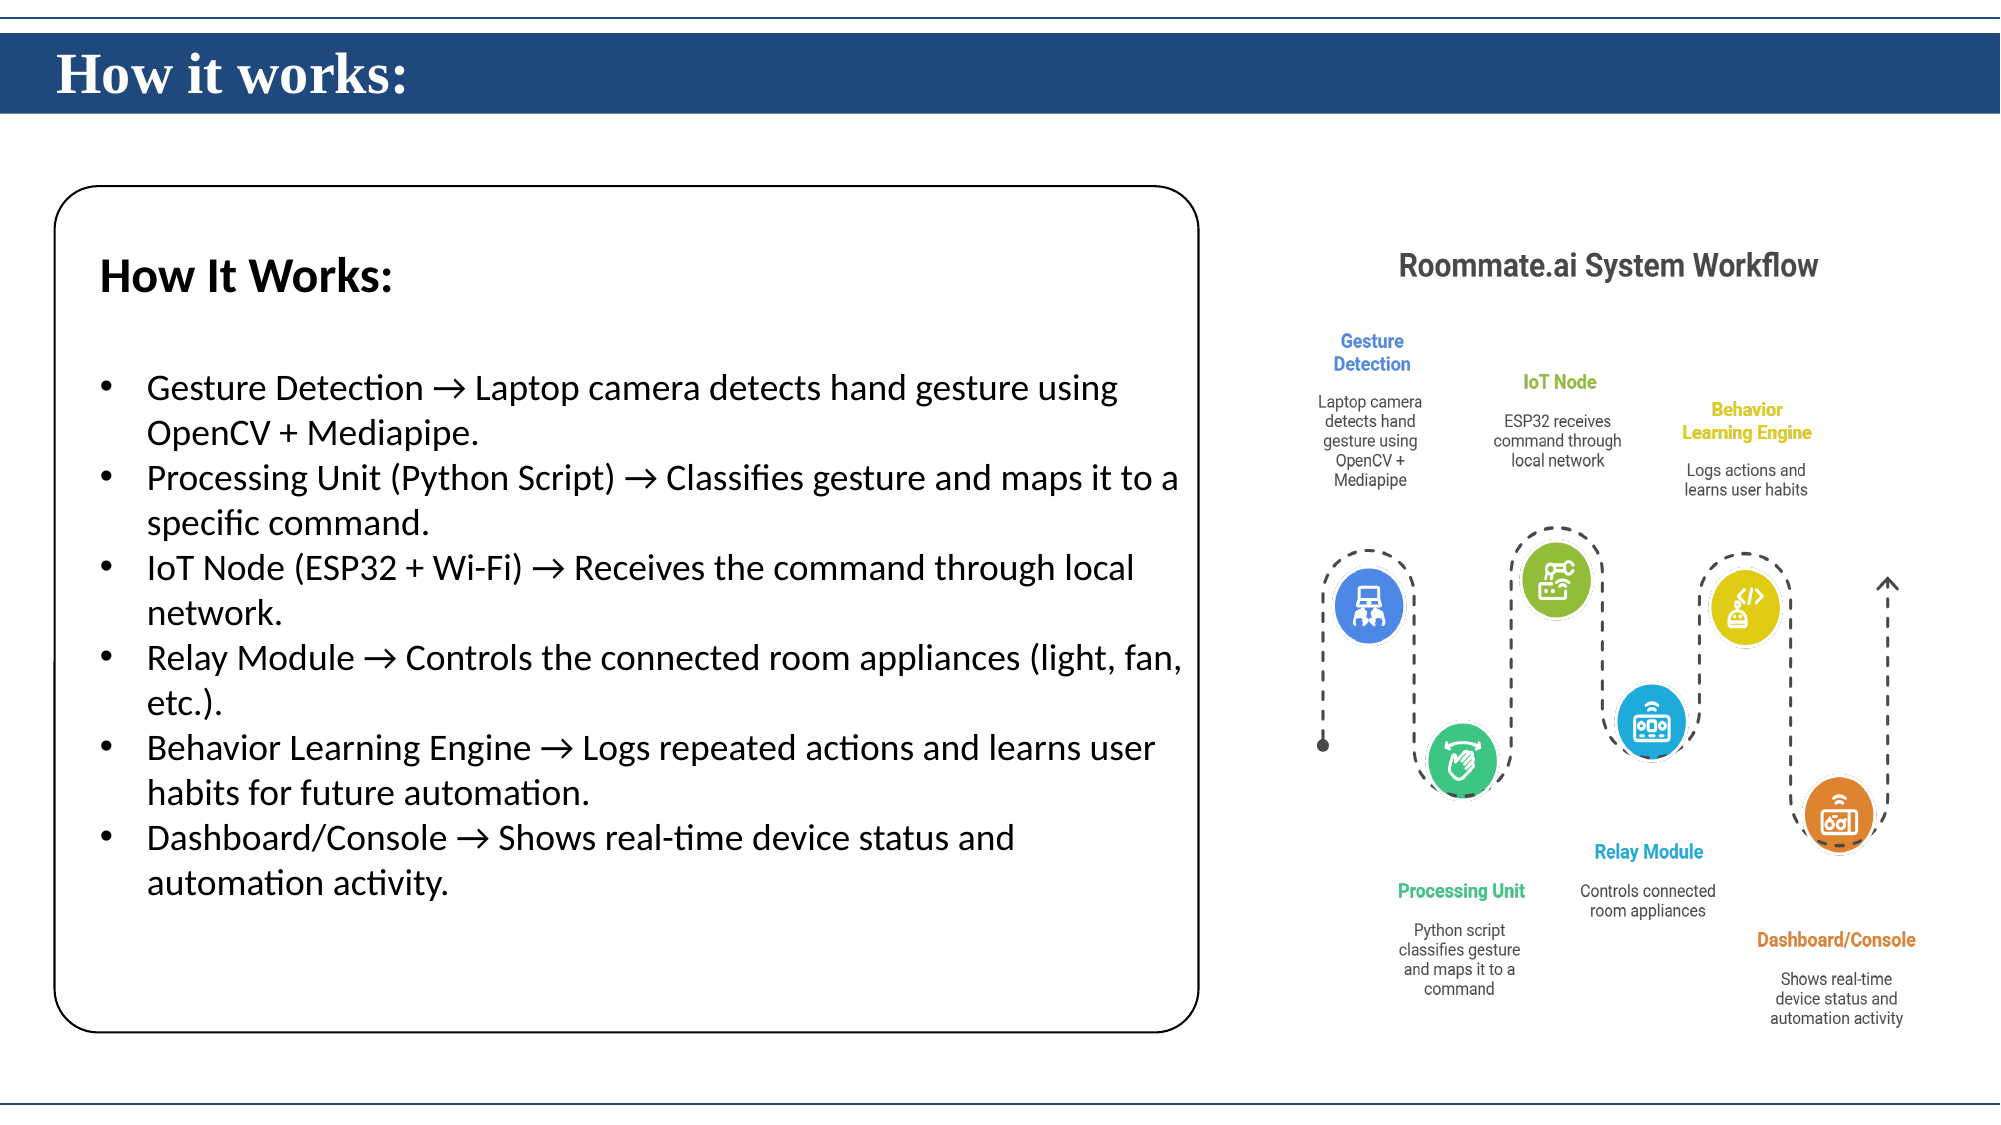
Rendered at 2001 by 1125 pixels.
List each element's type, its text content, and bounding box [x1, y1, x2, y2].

text_box How it works: [54, 33, 1488, 106]
text_box [0, 33, 2000, 114]
text_box How It Works: Gesture Detection → Laptop camera detects hand gesture using OpenCV + Mediapipe. Processing Unit (Python Script) → Classifies gesture and maps it to a specific command. IoT Node (ESP32 + Wi-Fi) → Receives the command through local network. Relay Module → Controls the connected room appliances (light, fan, etc.). Behavior Learning Engine → Logs repeated actions and learns user habits for future automation. Dashboard/Console → Shows real-time device status and automation activity. [85, 235, 1199, 911]
text_box [53, 185, 1200, 1034]
picture [1229, 167, 1988, 1050]
